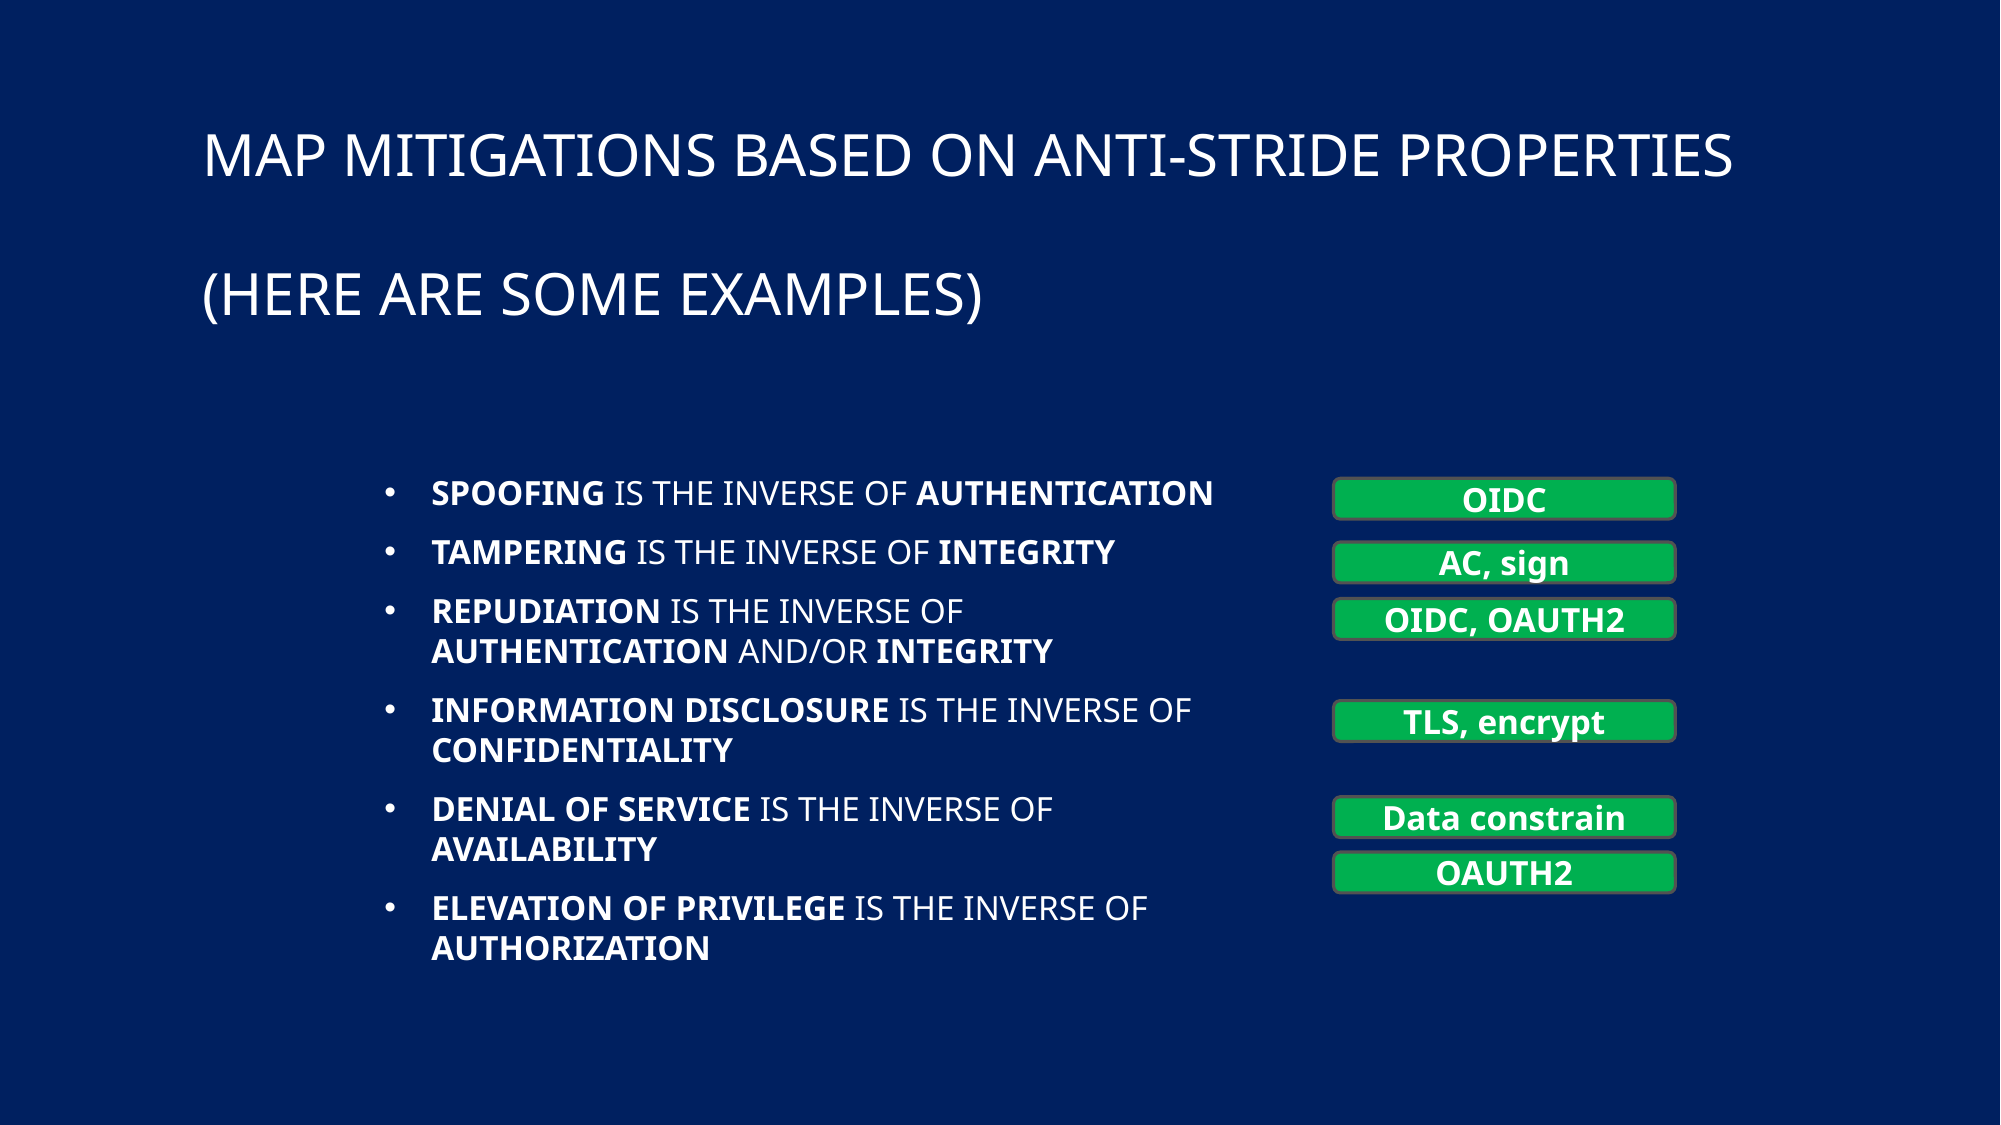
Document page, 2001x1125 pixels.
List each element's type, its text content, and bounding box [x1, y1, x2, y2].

text_box OAUTH2 [1331, 850, 1677, 895]
text_box Data constrain [1331, 795, 1677, 840]
text_box OIDC [1331, 476, 1677, 521]
text_box AC, sign [1331, 540, 1677, 585]
text_box TLS, encrypt [1331, 699, 1677, 744]
text_box OIDC, OAUTH2 [1331, 596, 1677, 641]
title Map mitigations based on anti-STRIDE properties (here are some examples) [187, 101, 1773, 344]
list Spoofing is the inverse of Authentication Tampering is the inverse of Integrity Repudiation is the inverse of Authentication and/or integrity Information Disclosure is the inverse of Confidentiality Denial of Service is the inverse of Availability Elevation of Privilege is the inverse of Authorization [369, 464, 1268, 978]
